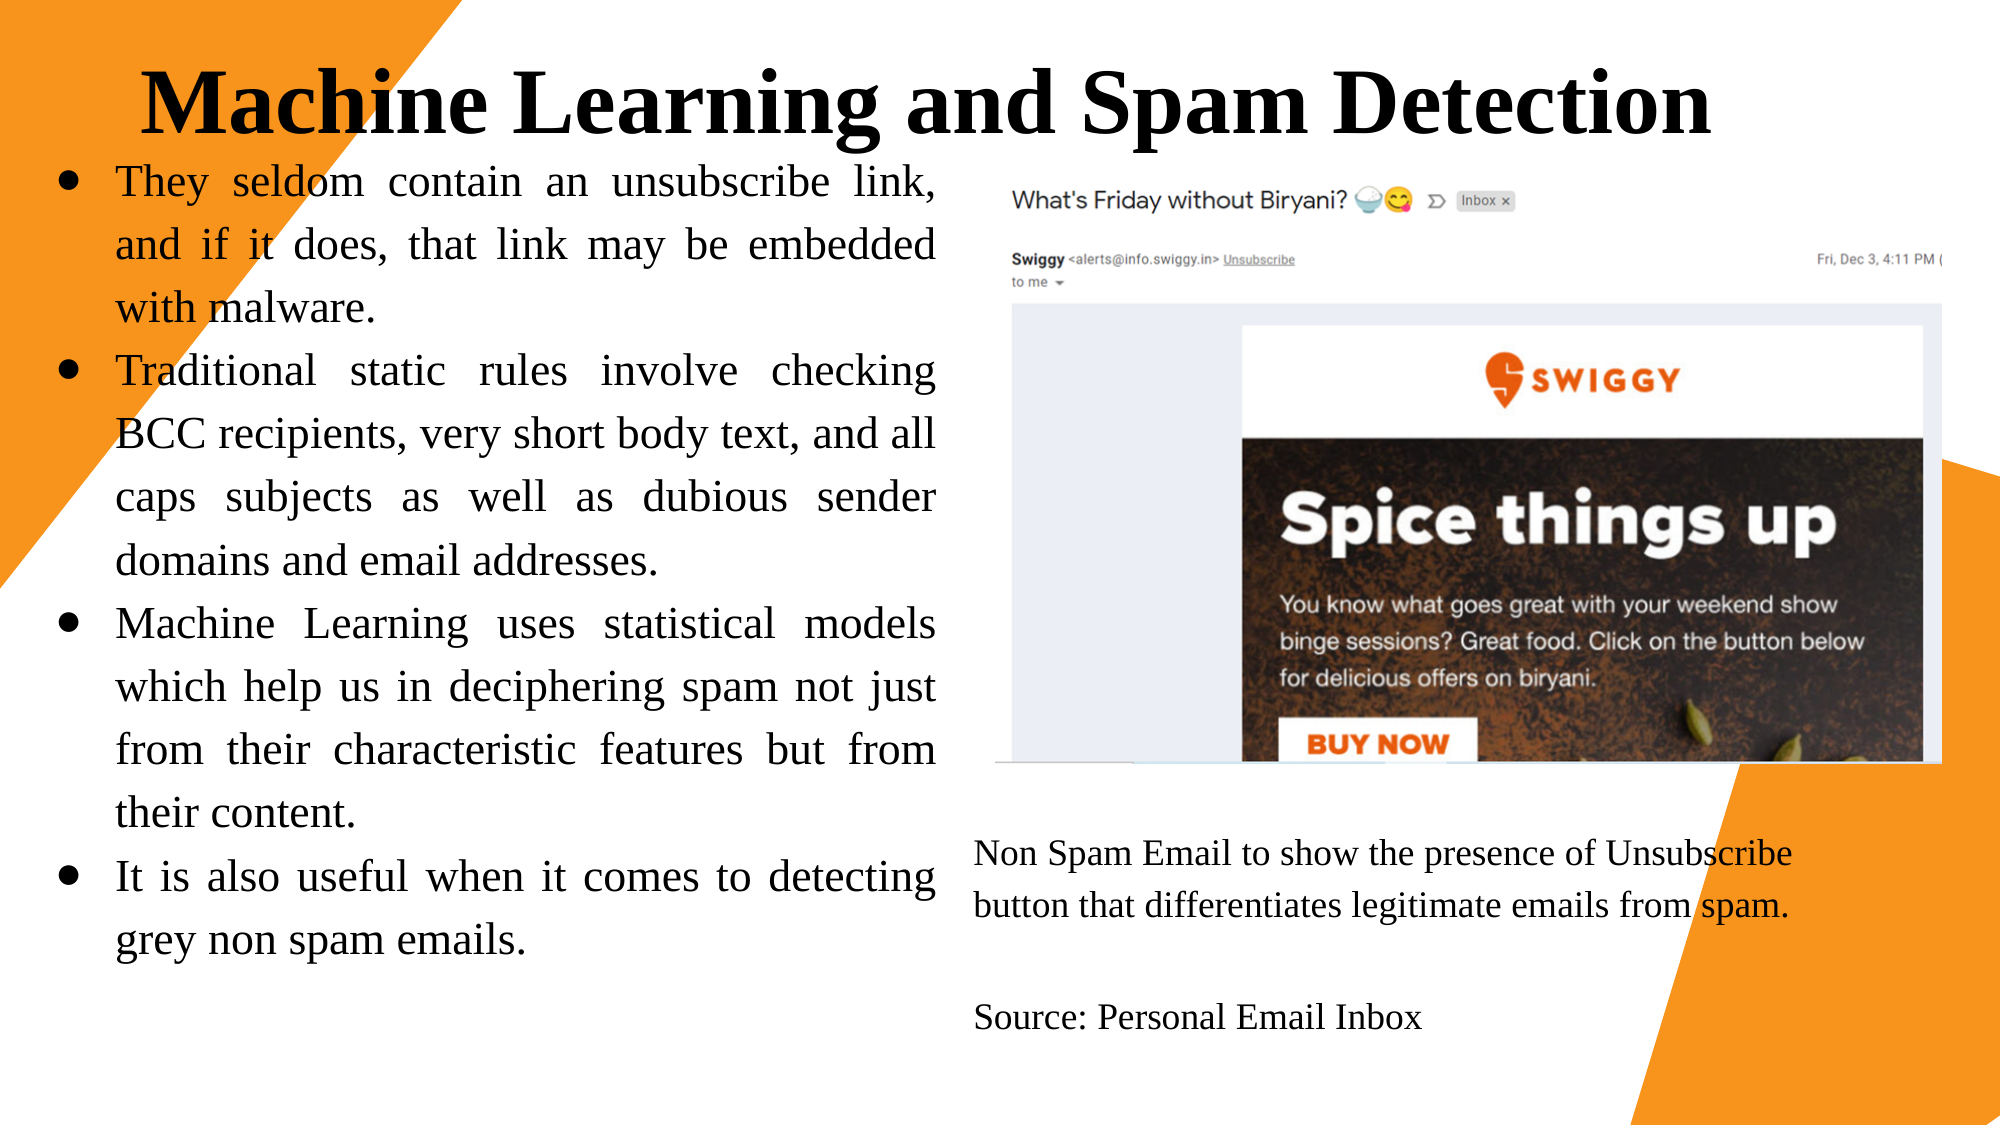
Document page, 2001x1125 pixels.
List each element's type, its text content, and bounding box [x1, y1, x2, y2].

text_box Non Spam Email to show the presence of Unsubscribe button that differentiates legitimate emails from spam. [958, 806, 1904, 940]
picture [995, 174, 1942, 764]
text_box [0, 0, 463, 589]
text_box They seldom contain an unsubscribe link, and if it does, that link may be embedded with malware. Traditional static rules involve checking BCC recipients, very short body text, and all caps subjects as well as dubious sender domains and email addresses. Machine Learning uses statistical models which help us in deciphering spam not just from their characteristic features but from their content. It is also useful when it comes to detecting grey non spam emails. [40, 139, 938, 1016]
title Machine Learning and Spam Detection [139, 20, 1890, 233]
text_box Source: Personal Email Inbox [958, 977, 1810, 1045]
text_box [1630, 459, 2000, 1125]
